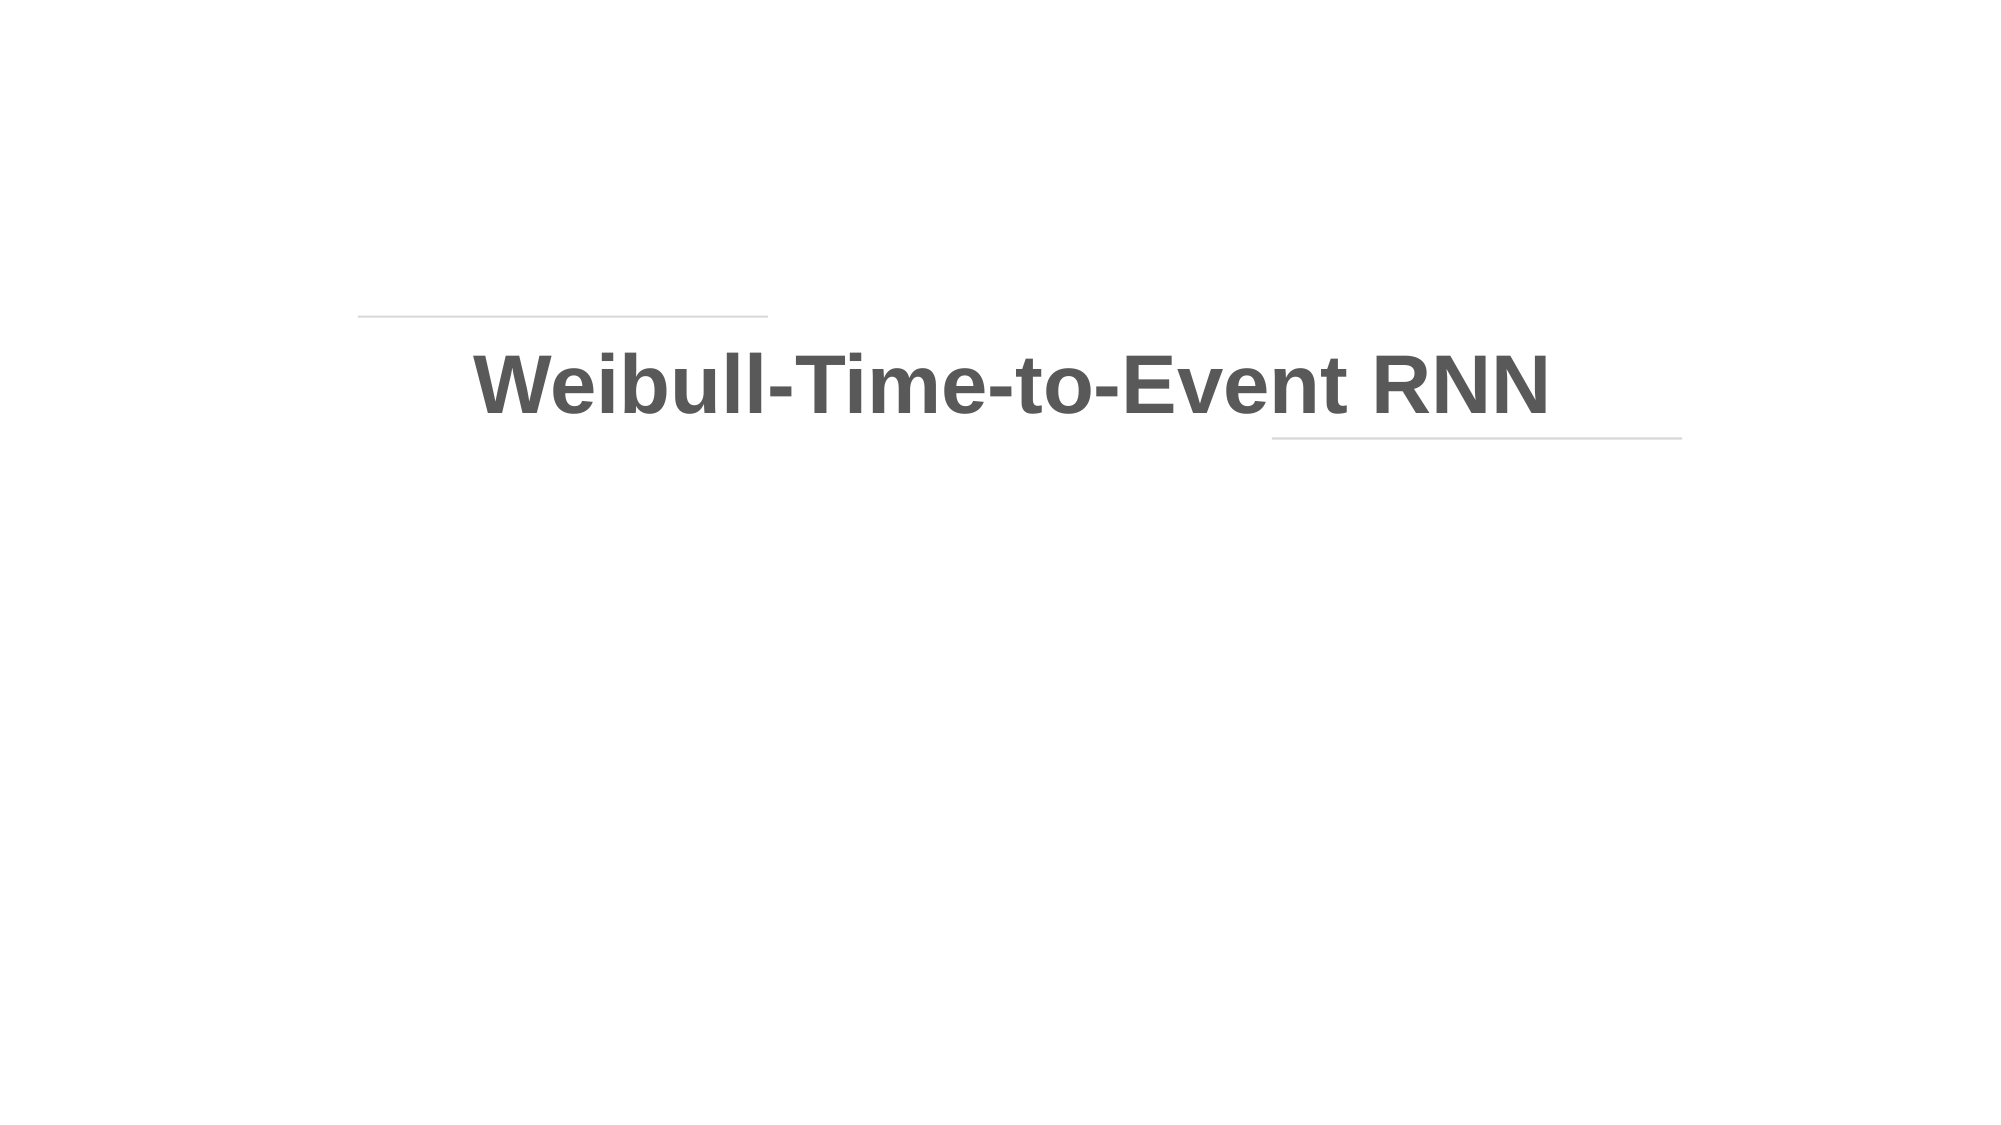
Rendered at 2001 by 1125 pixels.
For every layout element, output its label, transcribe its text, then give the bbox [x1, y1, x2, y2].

text_box Weibull-Time-to-Event RNN [458, 322, 1567, 438]
